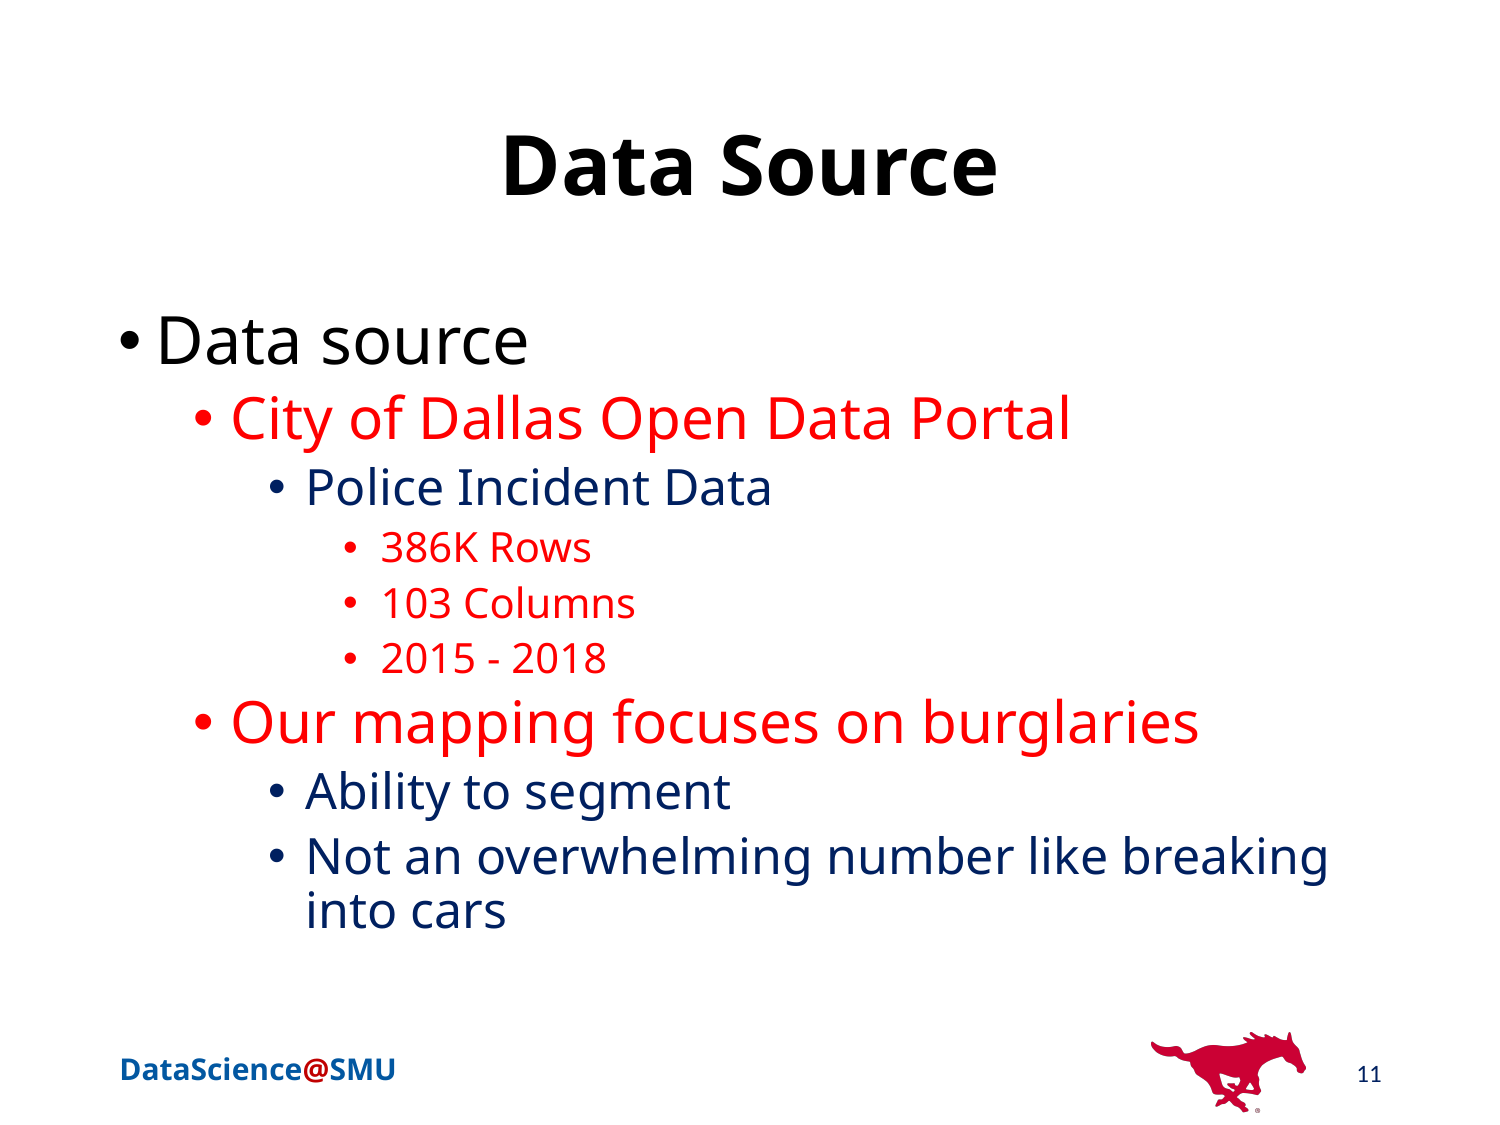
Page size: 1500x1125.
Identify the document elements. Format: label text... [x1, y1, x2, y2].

title Data Source [103, 59, 1397, 278]
slide_number 11 [1059, 1042, 1397, 1103]
list Data source City of Dallas Open Data Portal Police Incident Data 386K Rows 103 Columns 2015 - 2018 Our mapping focuses on burglaries Ability to segment Not an overwhelming number like breaking into cars [103, 299, 1397, 1014]
picture [1151, 1032, 1306, 1042]
picture [1151, 1103, 1306, 1113]
